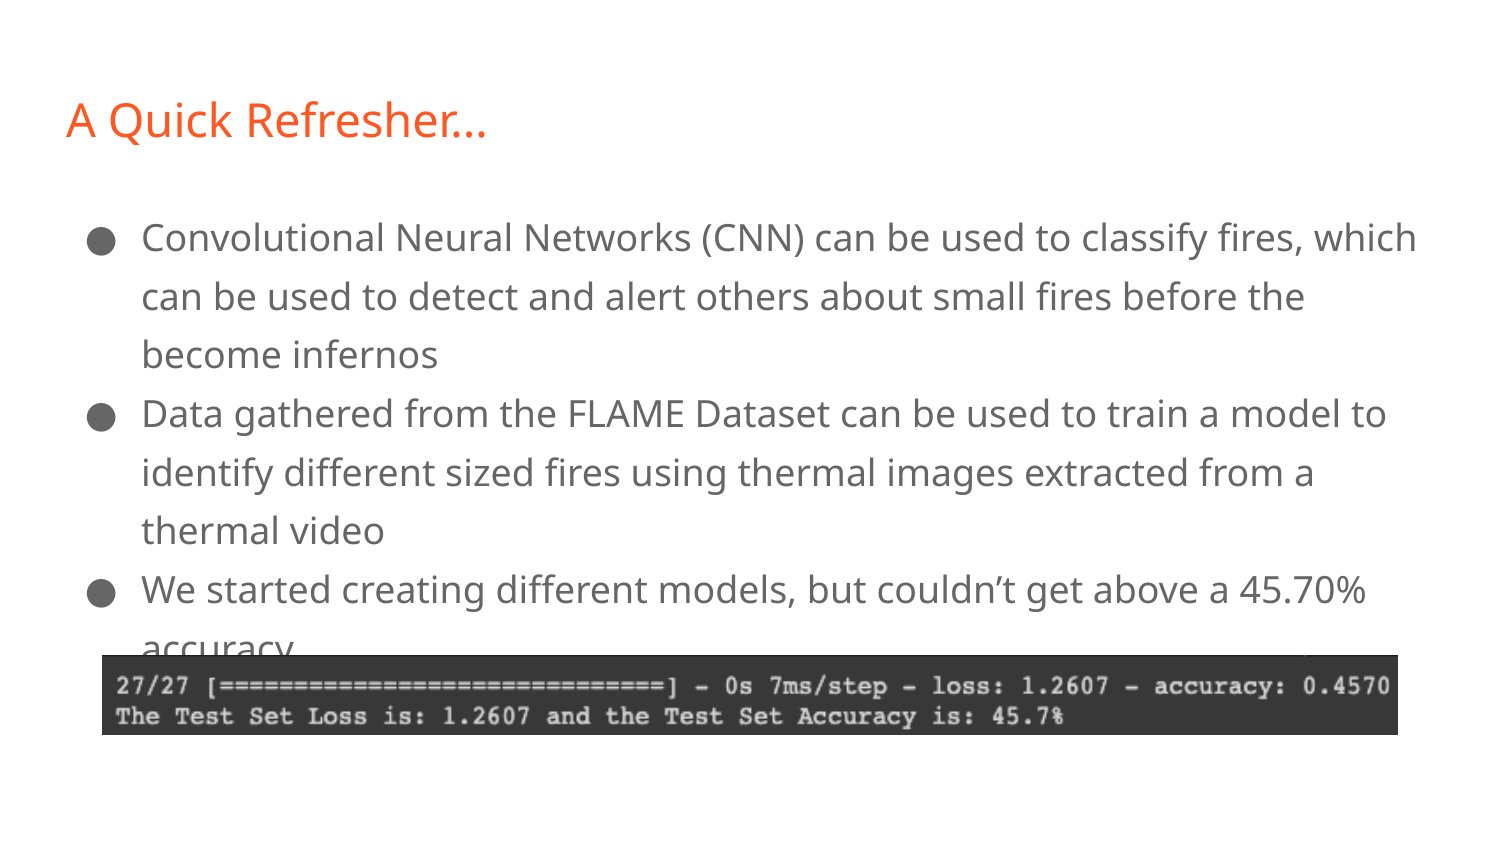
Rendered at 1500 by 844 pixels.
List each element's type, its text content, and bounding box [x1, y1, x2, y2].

list Convolutional Neural Networks (CNN) can be used to classify fires, which can be used to detect and alert others about small fires before the become infernos Data gathered from the FLAME Dataset can be used to train a model to identify different sized fires using thermal images extracted from a thermal video We started creating different models, but couldn’t get above a 45.70% accuracy [51, 189, 1449, 750]
picture [102, 655, 1398, 736]
title A Quick Refresher... [51, 72, 1449, 167]
